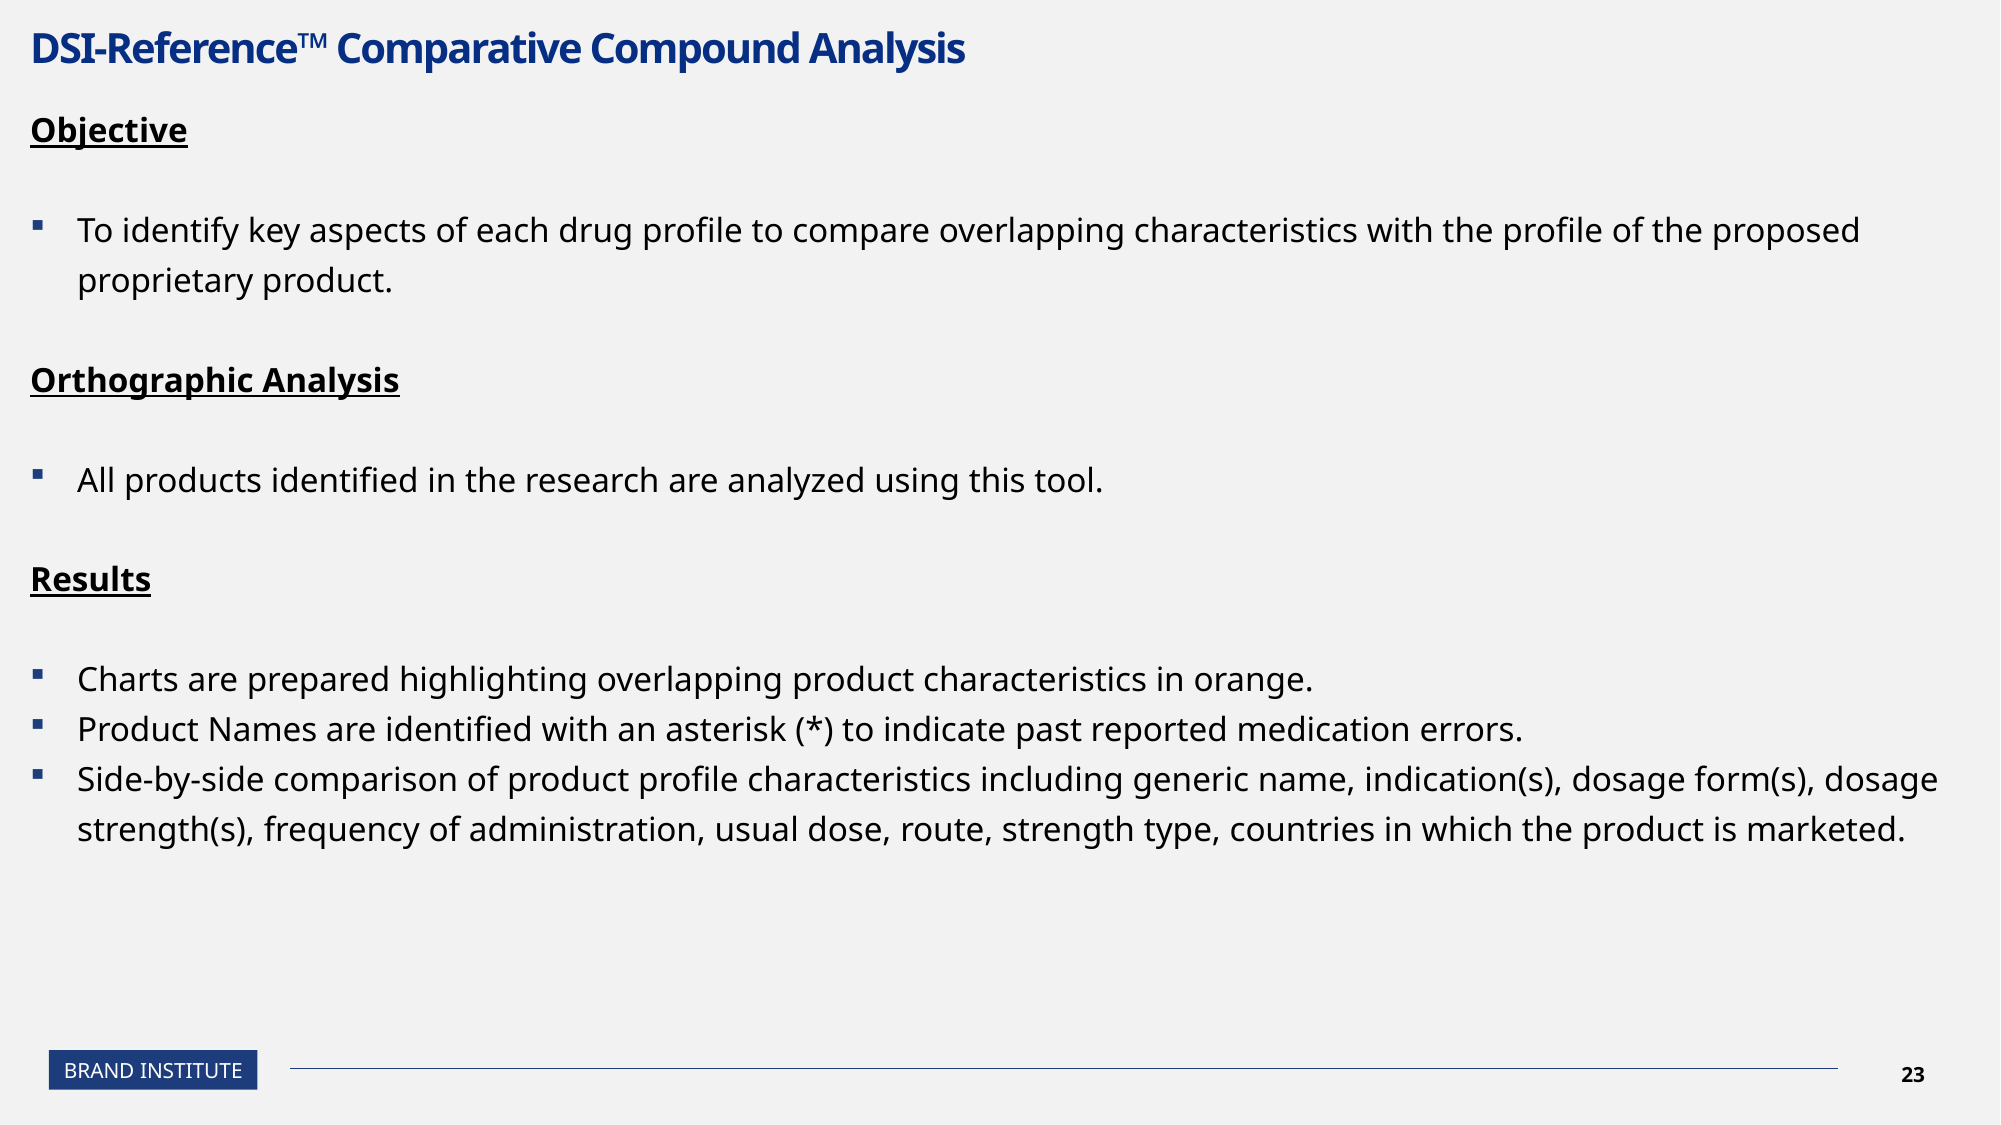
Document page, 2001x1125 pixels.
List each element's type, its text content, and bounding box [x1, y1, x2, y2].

title DSI-Reference™ Comparative Compound Analysis [30, 0, 1954, 73]
list Objective To identify key aspects of each drug profile to compare overlapping characteristics with the profile of the proposed proprietary product. Orthographic Analysis All products identified in the research are analyzed using this tool. Results Charts are prepared highlighting overlapping product characteristics in orange. Product Names are identified with an asterisk (*) to indicate past reported medication errors. Side-by-side comparison of product profile characteristics including generic name, indication(s), dosage form(s), dosage strength(s), frequency of administration, usual dose, route, strength type, countries in which the product is marketed. [30, 99, 1954, 853]
